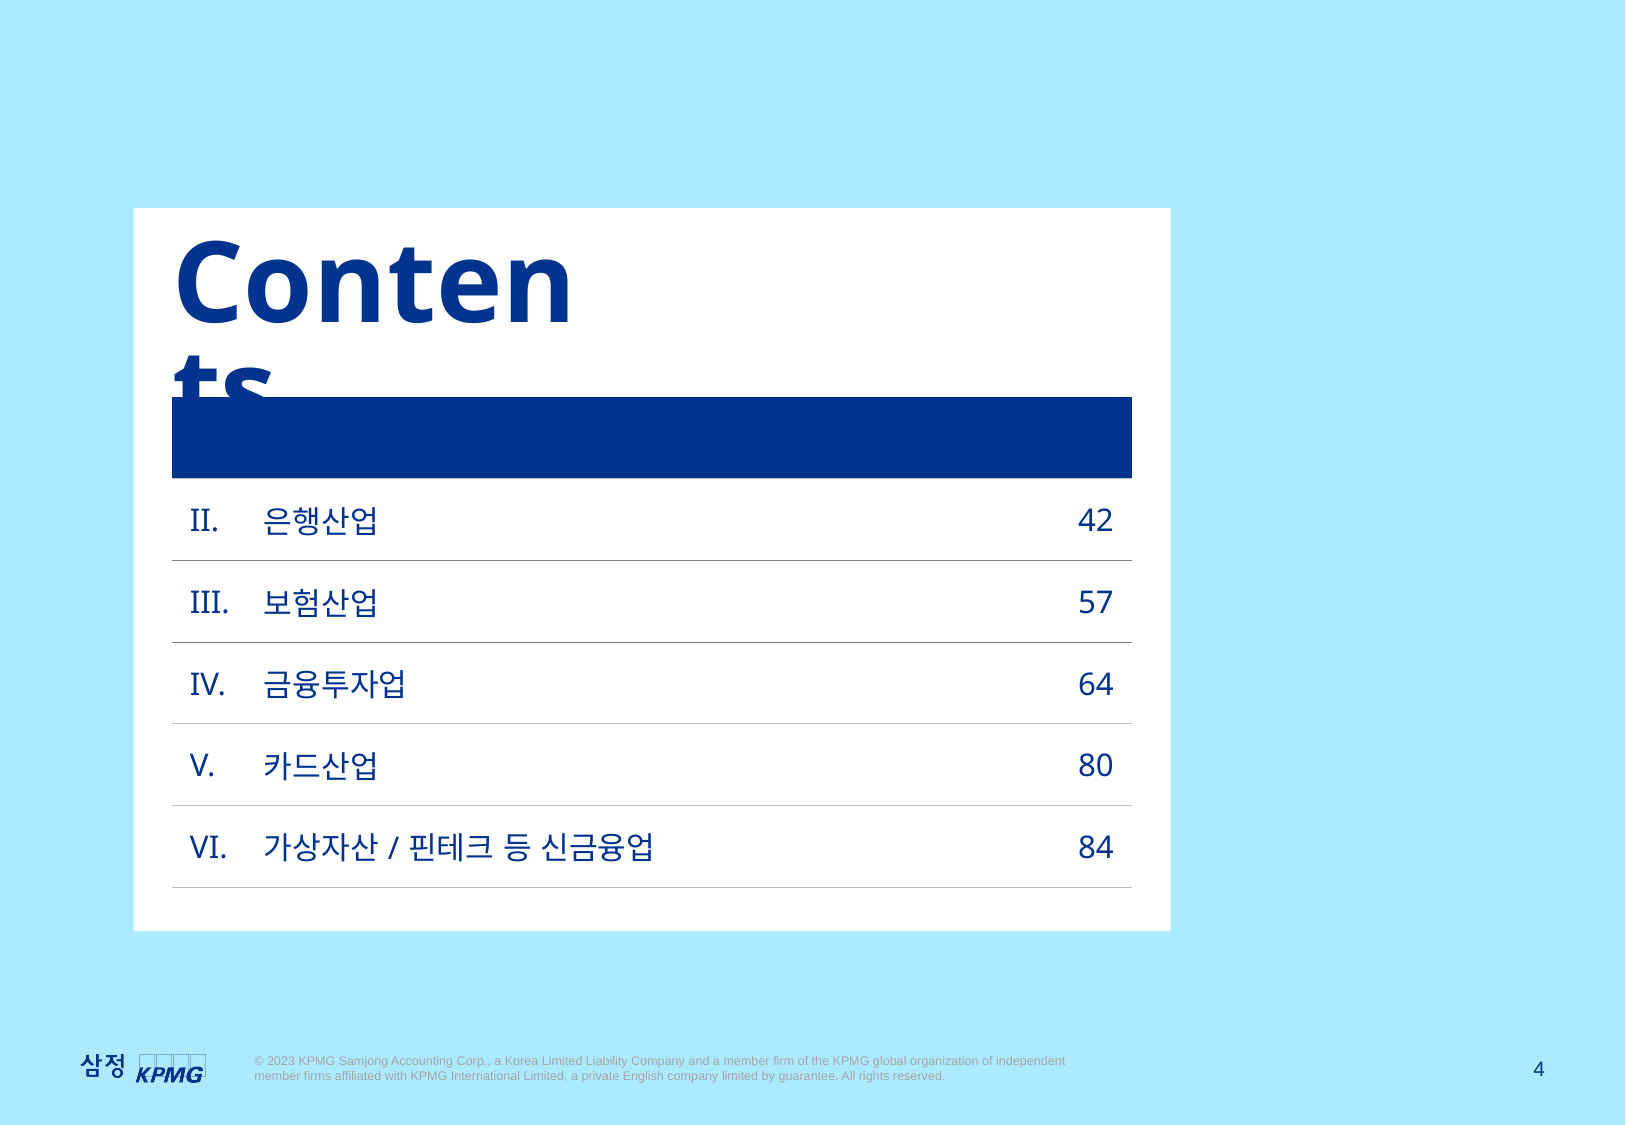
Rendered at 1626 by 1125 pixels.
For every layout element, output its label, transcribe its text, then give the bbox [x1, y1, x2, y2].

table_cell 카드산업 [264, 724, 1033, 805]
table_cell II. [172, 479, 264, 560]
table_header 금융산업 공통 [264, 397, 1033, 478]
table_header I. [172, 397, 264, 478]
table_header 3 [1033, 397, 1132, 478]
table_cell 보험산업 [264, 561, 1033, 642]
table_cell IV. [172, 643, 264, 723]
table_cell 은행산업 [264, 479, 1033, 560]
table_cell III. [172, 561, 264, 642]
table_cell V. [172, 724, 264, 805]
table_cell 금융투자업 [264, 643, 1033, 723]
table_cell 64 [1033, 643, 1132, 723]
table_cell 42 [1033, 479, 1132, 560]
picture [80, 1054, 206, 1083]
table_cell VI. [172, 806, 264, 887]
table_cell 57 [1033, 561, 1132, 642]
table_cell 84 [1033, 806, 1132, 887]
table_cell 가상자산/핀테크 등 신금융업 [264, 806, 1033, 887]
table_cell 80 [1033, 724, 1132, 805]
